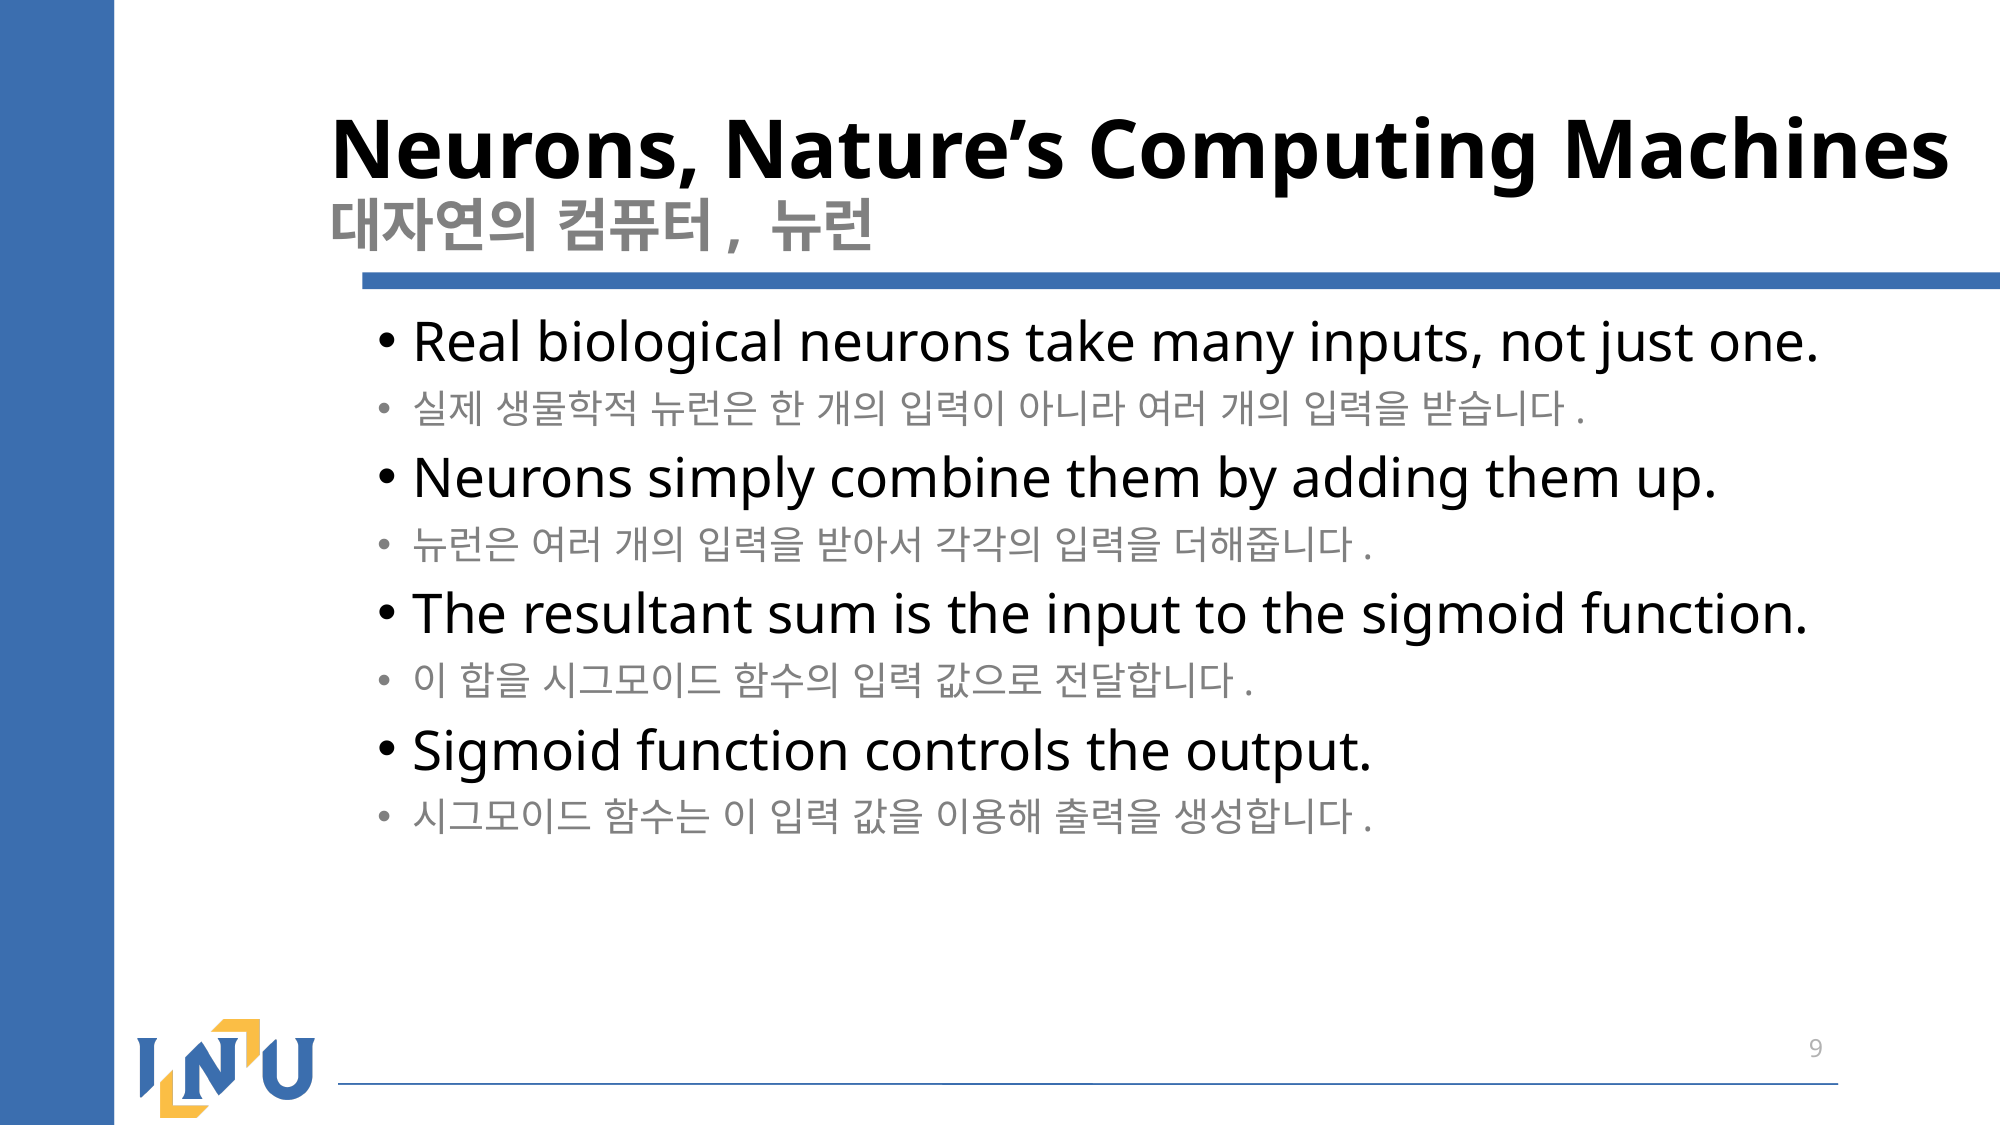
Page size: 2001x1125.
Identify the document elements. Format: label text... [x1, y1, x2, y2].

text_box Neurons, Nature’s Computing Machines 대자연의 컴퓨터, 뉴런 [314, 88, 2000, 279]
list Real biological neurons take many inputs, not just one. 실제 생물학적 뉴런은 한 개의 입력이 아니라 여러 개의 입력을 받습니다. Neurons simply combine them by adding them up. 뉴런은 여러 개의 입력을 받아서 각각의 입력을 더해줍니다. The resultant sum is the input to the sigmoid function. 이 합을 시그모이드 함수의 입력 값으로 전달합니다. Sigmoid function controls the output. 시그모이드 함수는 이 입력 값을 이용해 출력을 생성합니다. [362, 299, 1863, 944]
slide_number 9 [1388, 1019, 1839, 1080]
